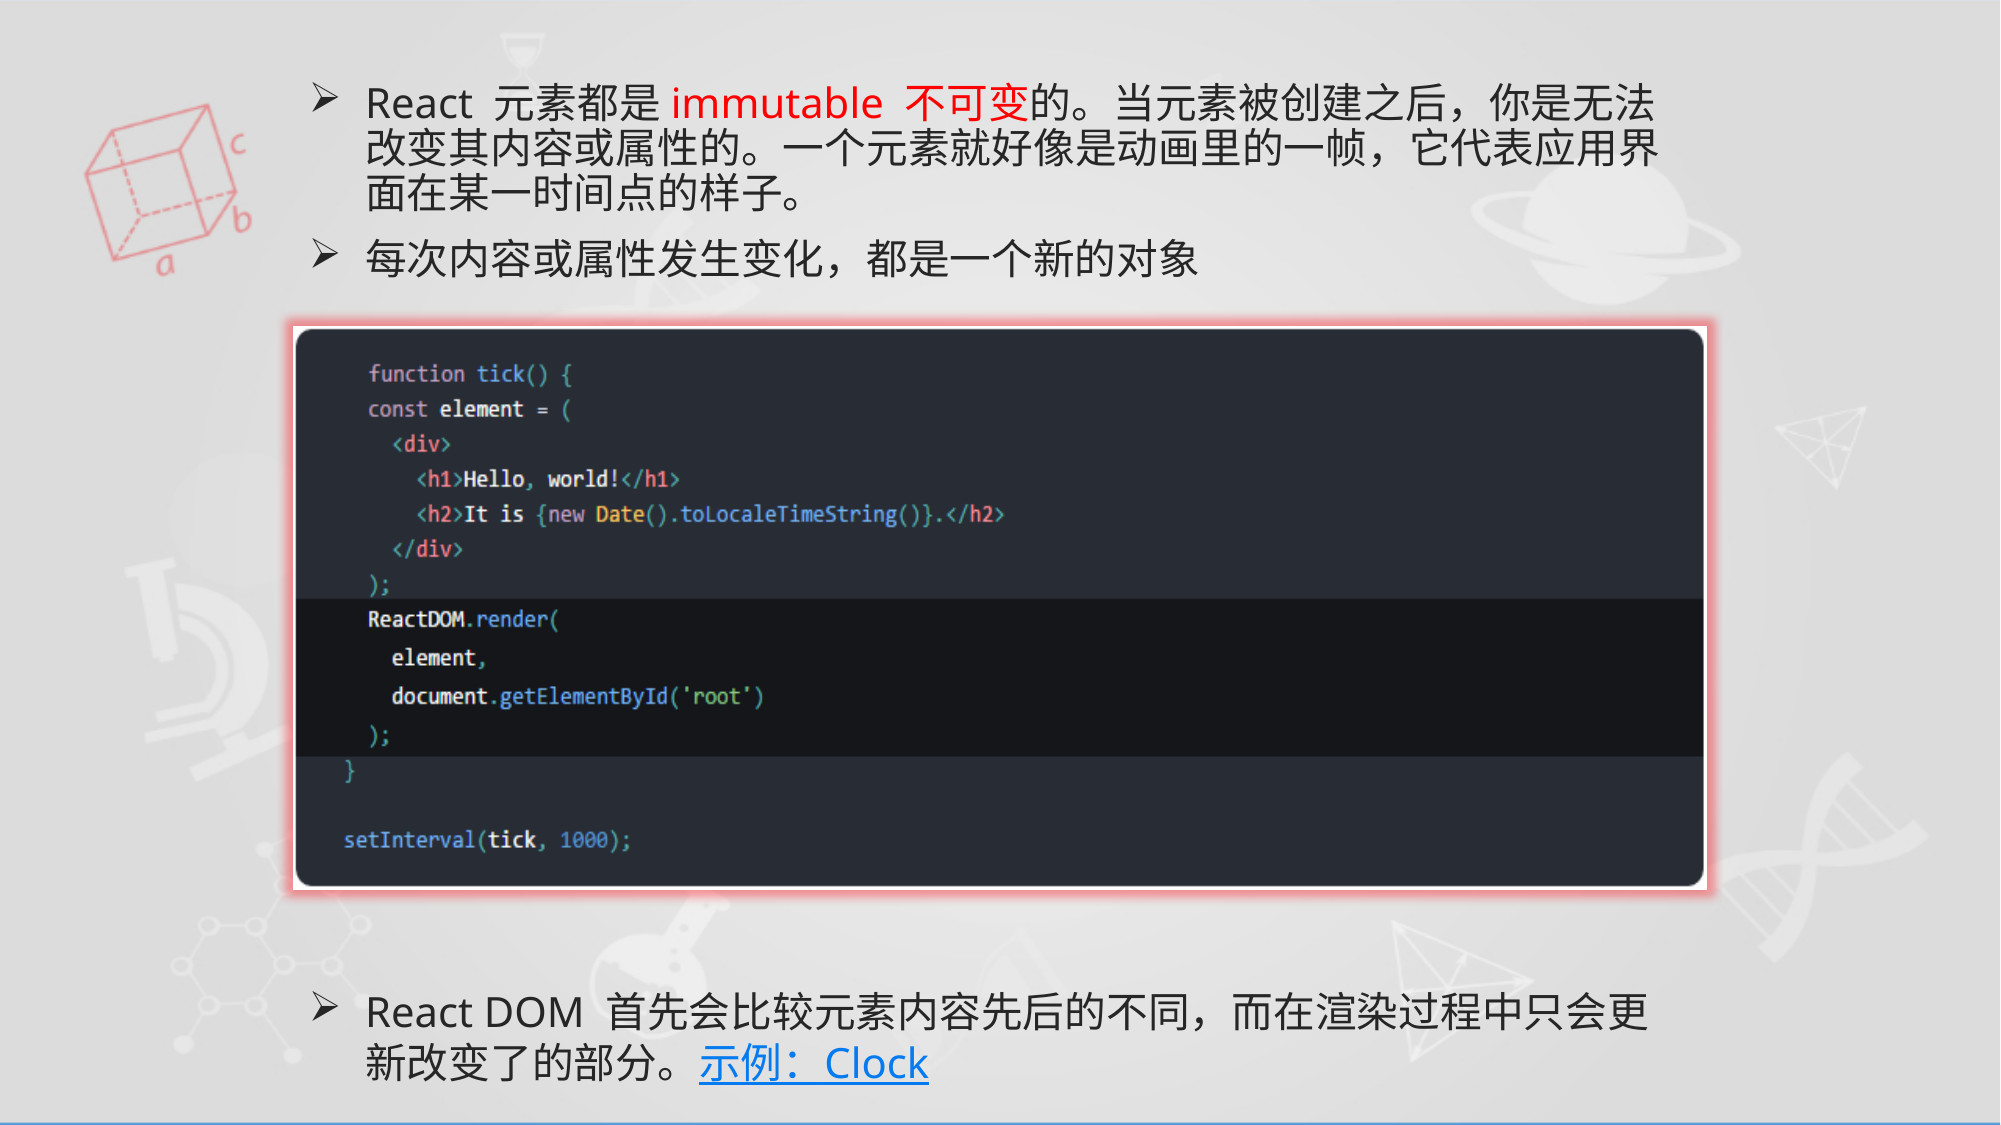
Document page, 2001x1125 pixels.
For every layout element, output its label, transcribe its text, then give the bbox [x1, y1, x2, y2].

text_box React DOM 首先会比较元素内容先后的不同，而在渲染过程中只会更新改变了的部分。示例：Clock [293, 984, 1706, 1099]
picture [0, 0, 2001, 1125]
text_box React 元素都是immutable 不可变的。当元素被创建之后，你是无法改变其内容或属性的。一个元素就好像是动画里的一帧，它代表应用界面在某一时间点的样子。 每次内容或属性发生变化，都是一个新的对象 [293, 74, 1706, 291]
